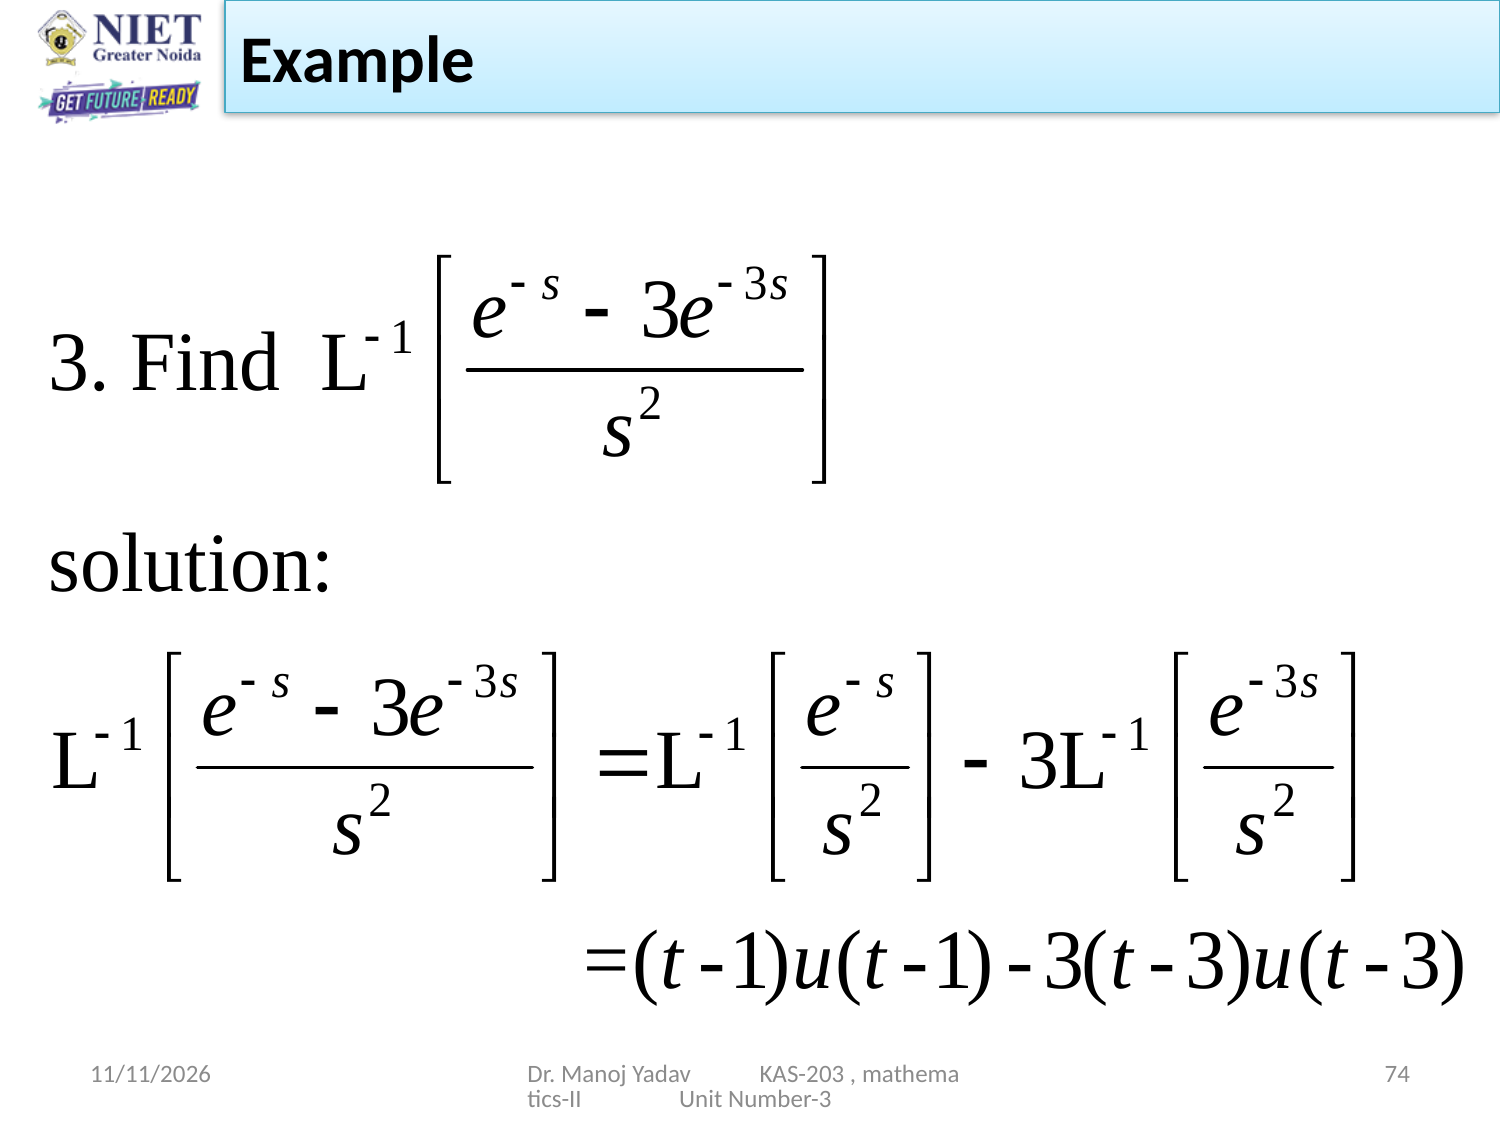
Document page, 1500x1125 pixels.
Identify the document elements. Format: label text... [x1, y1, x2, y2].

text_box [38, 237, 1479, 1026]
text_box Example [238, 0, 1500, 113]
footer Dr. Manoj Yadav KAS-203 , mathematics-II Unit Number-3 [512, 1042, 988, 1103]
slide_number 74 [1074, 1042, 1425, 1103]
slide_number 05-Jun-21 [75, 1042, 425, 1103]
picture [0, 0, 238, 135]
